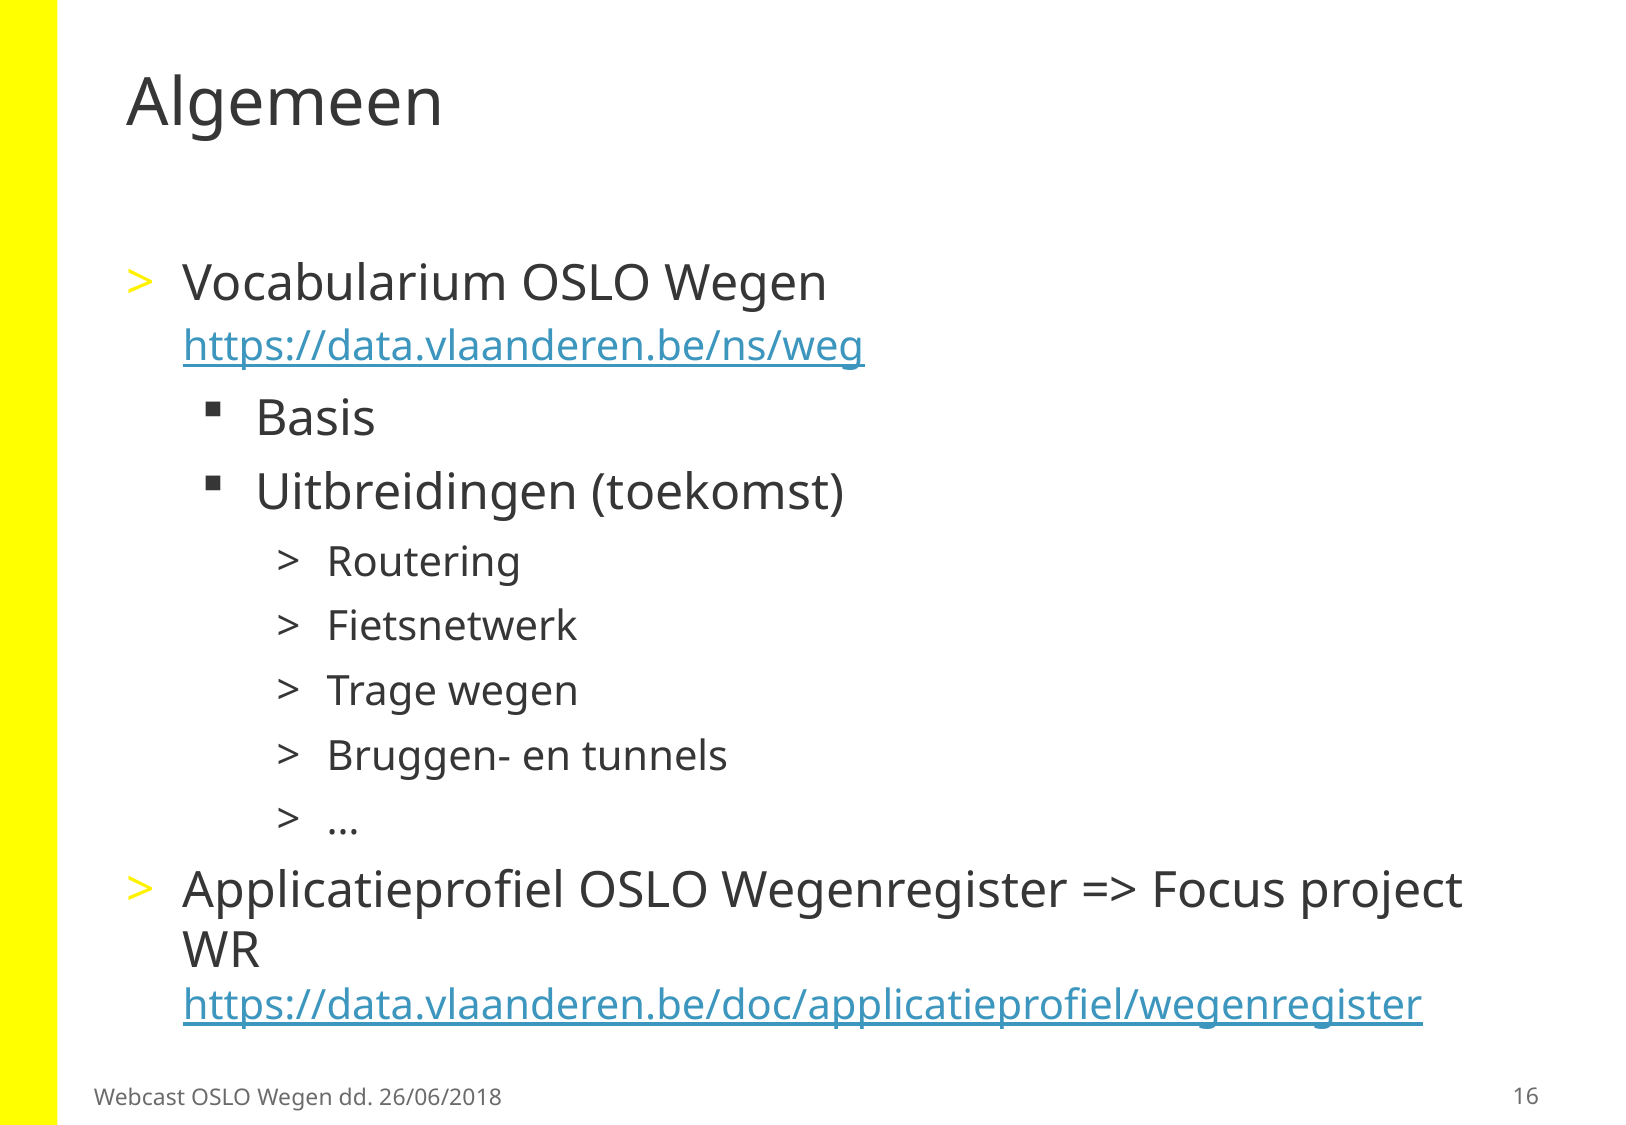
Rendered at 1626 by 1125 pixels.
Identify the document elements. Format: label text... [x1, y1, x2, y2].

list Vocabularium OSLO Wegen https://data.vlaanderen.be/ns/weg Basis Uitbreidingen (toekomst) Routering Fietsnetwerk Trage wegen Bruggen- en tunnels … Applicatieprofiel OSLO Wegenregister => Focus project WR https://data.vlaanderen.be/doc/applicatieprofiel/wegenregister [111, 243, 1514, 1063]
footer Webcast OSLO Wegen dd. 26/06/2018 [78, 1083, 1077, 1113]
title Algemeen [111, 59, 1514, 222]
slide_number 16 [1424, 1075, 1548, 1120]
